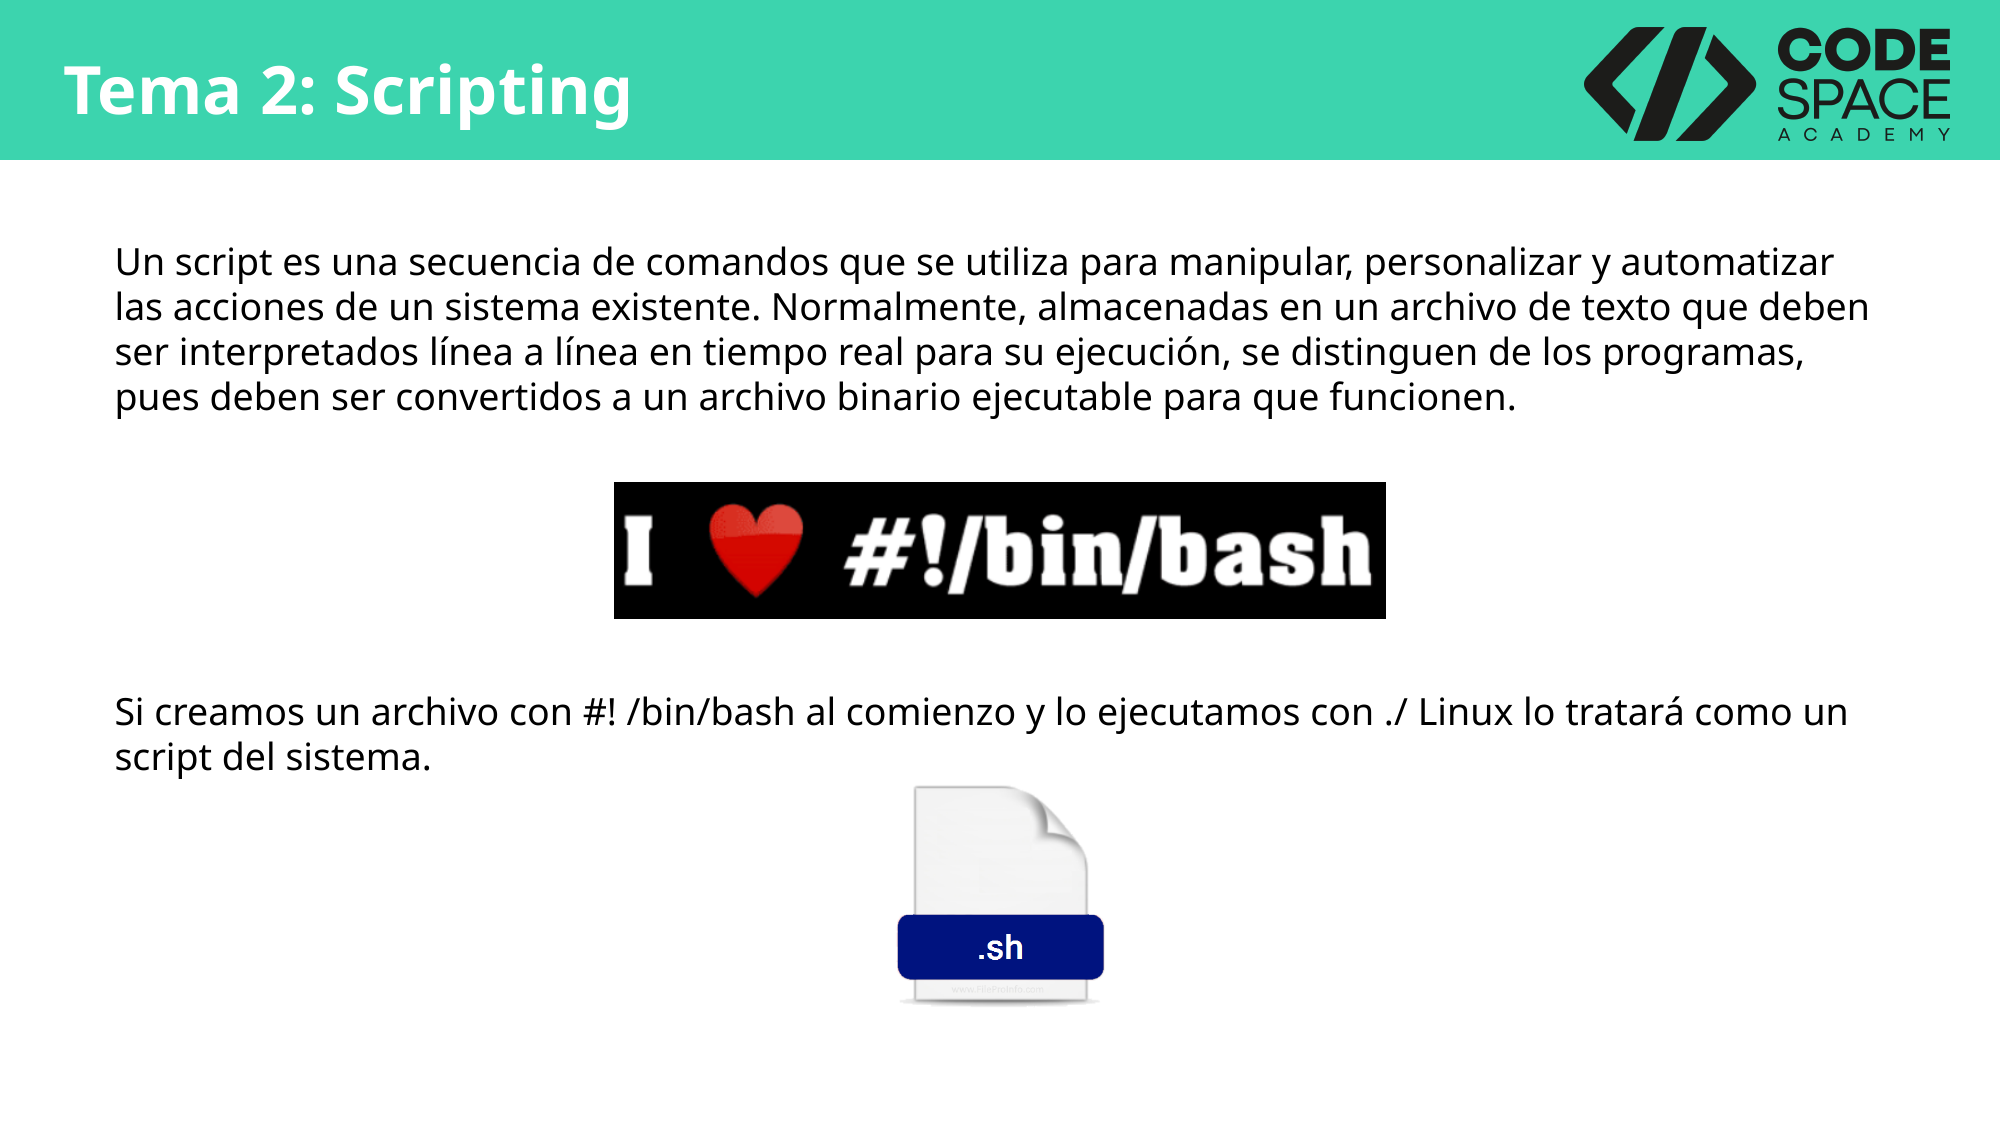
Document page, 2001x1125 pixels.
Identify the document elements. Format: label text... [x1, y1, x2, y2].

picture [1584, 27, 1950, 141]
text_box Un script es una secuencia de comandos que se utiliza para manipular, personalizar y automatizar las acciones de un sistema existente. Normalmente, almacenadas en un archivo de texto que deben ser interpretados línea a línea en tiempo real para su ejecución, se distinguen de los programas, pues deben ser convertidos a un archivo binario ejecutable para que funcionen. Si creamos un archivo con #! /bin/bash al comienzo y lo ejecutamos con ./ Linux lo tratará como un script del sistema. [99, 230, 1900, 876]
text_box Tema 2: Scripting [43, 36, 1458, 151]
picture [892, 779, 1108, 1014]
text_box [0, 0, 2000, 160]
picture [614, 482, 1386, 620]
